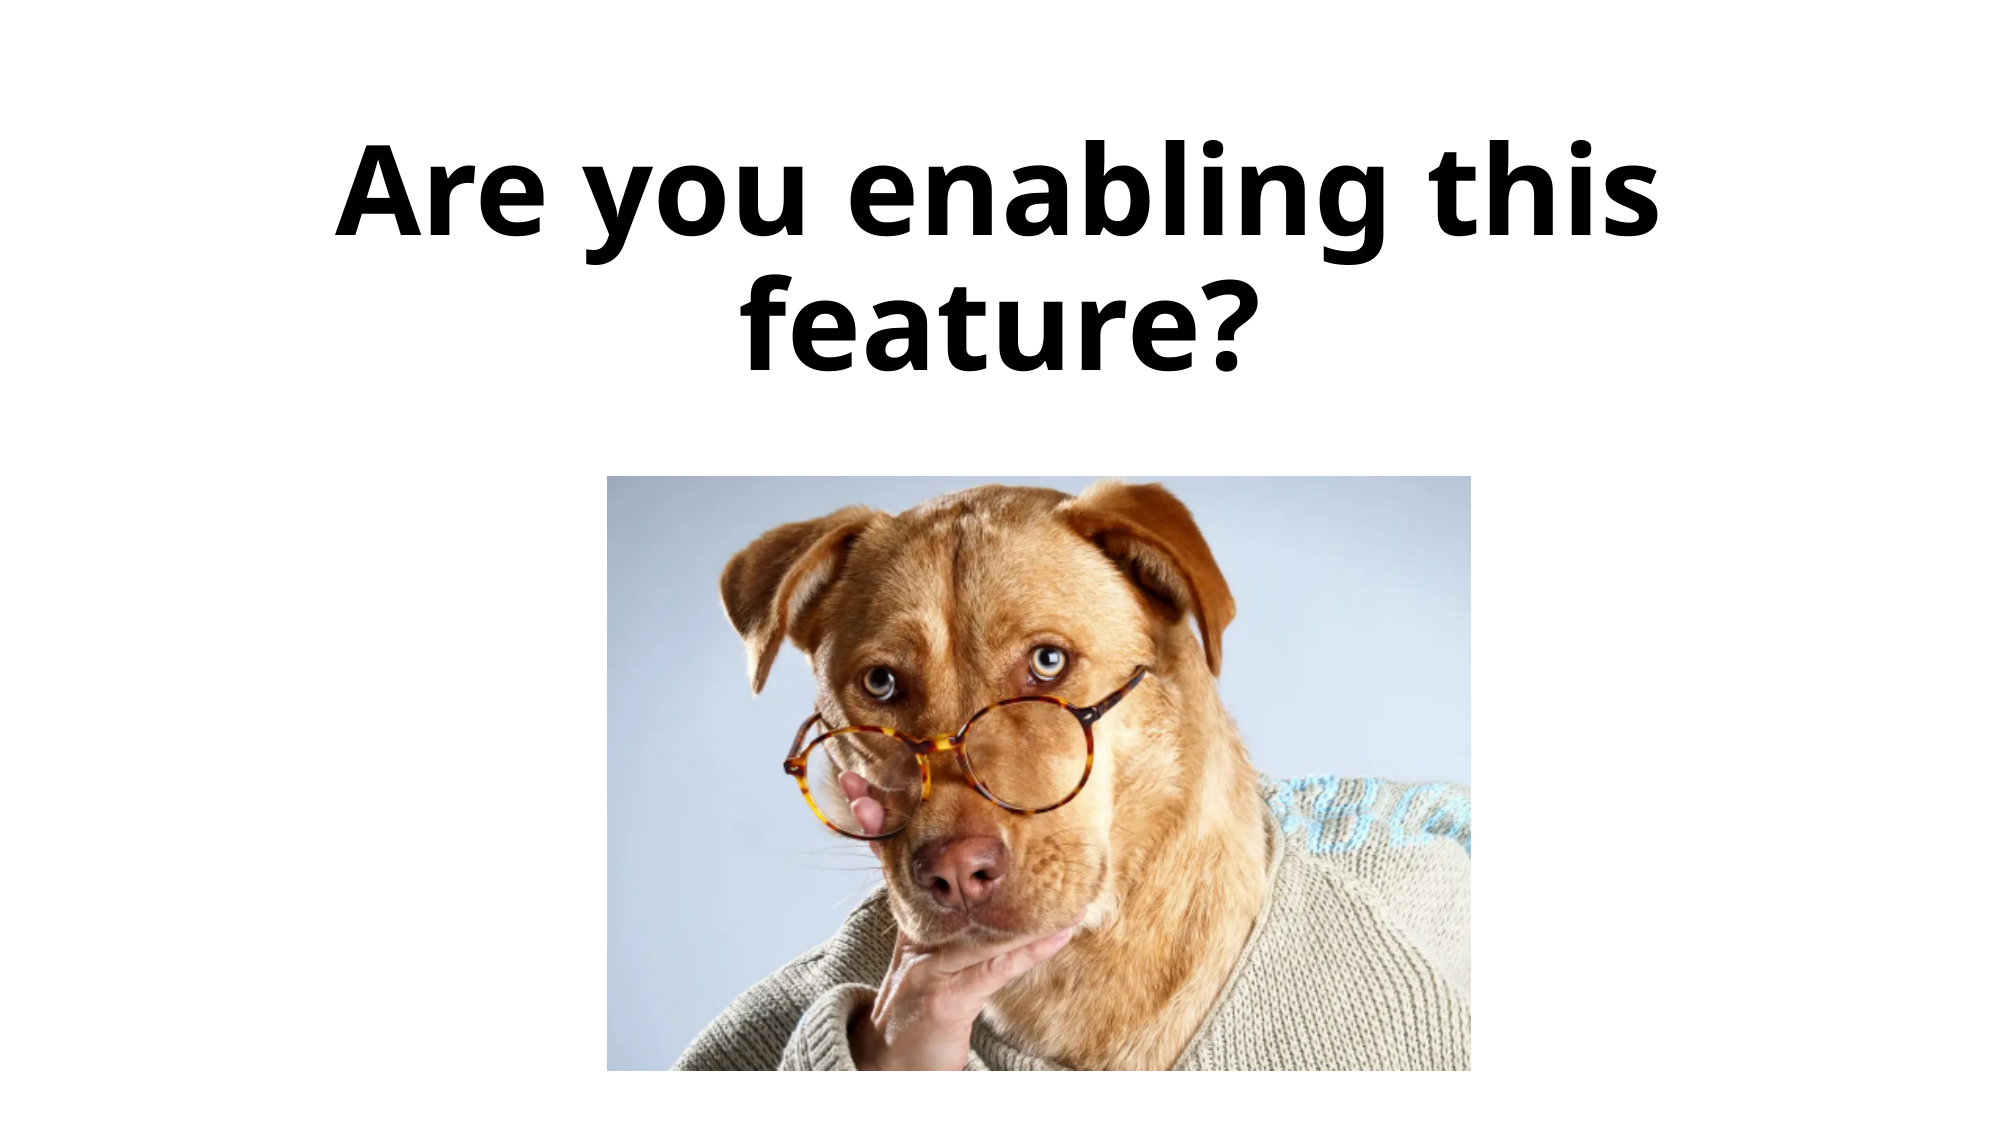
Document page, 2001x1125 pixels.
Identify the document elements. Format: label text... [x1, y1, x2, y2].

picture [606, 475, 1471, 1071]
title Are you enabling this feature? [137, 71, 1863, 406]
